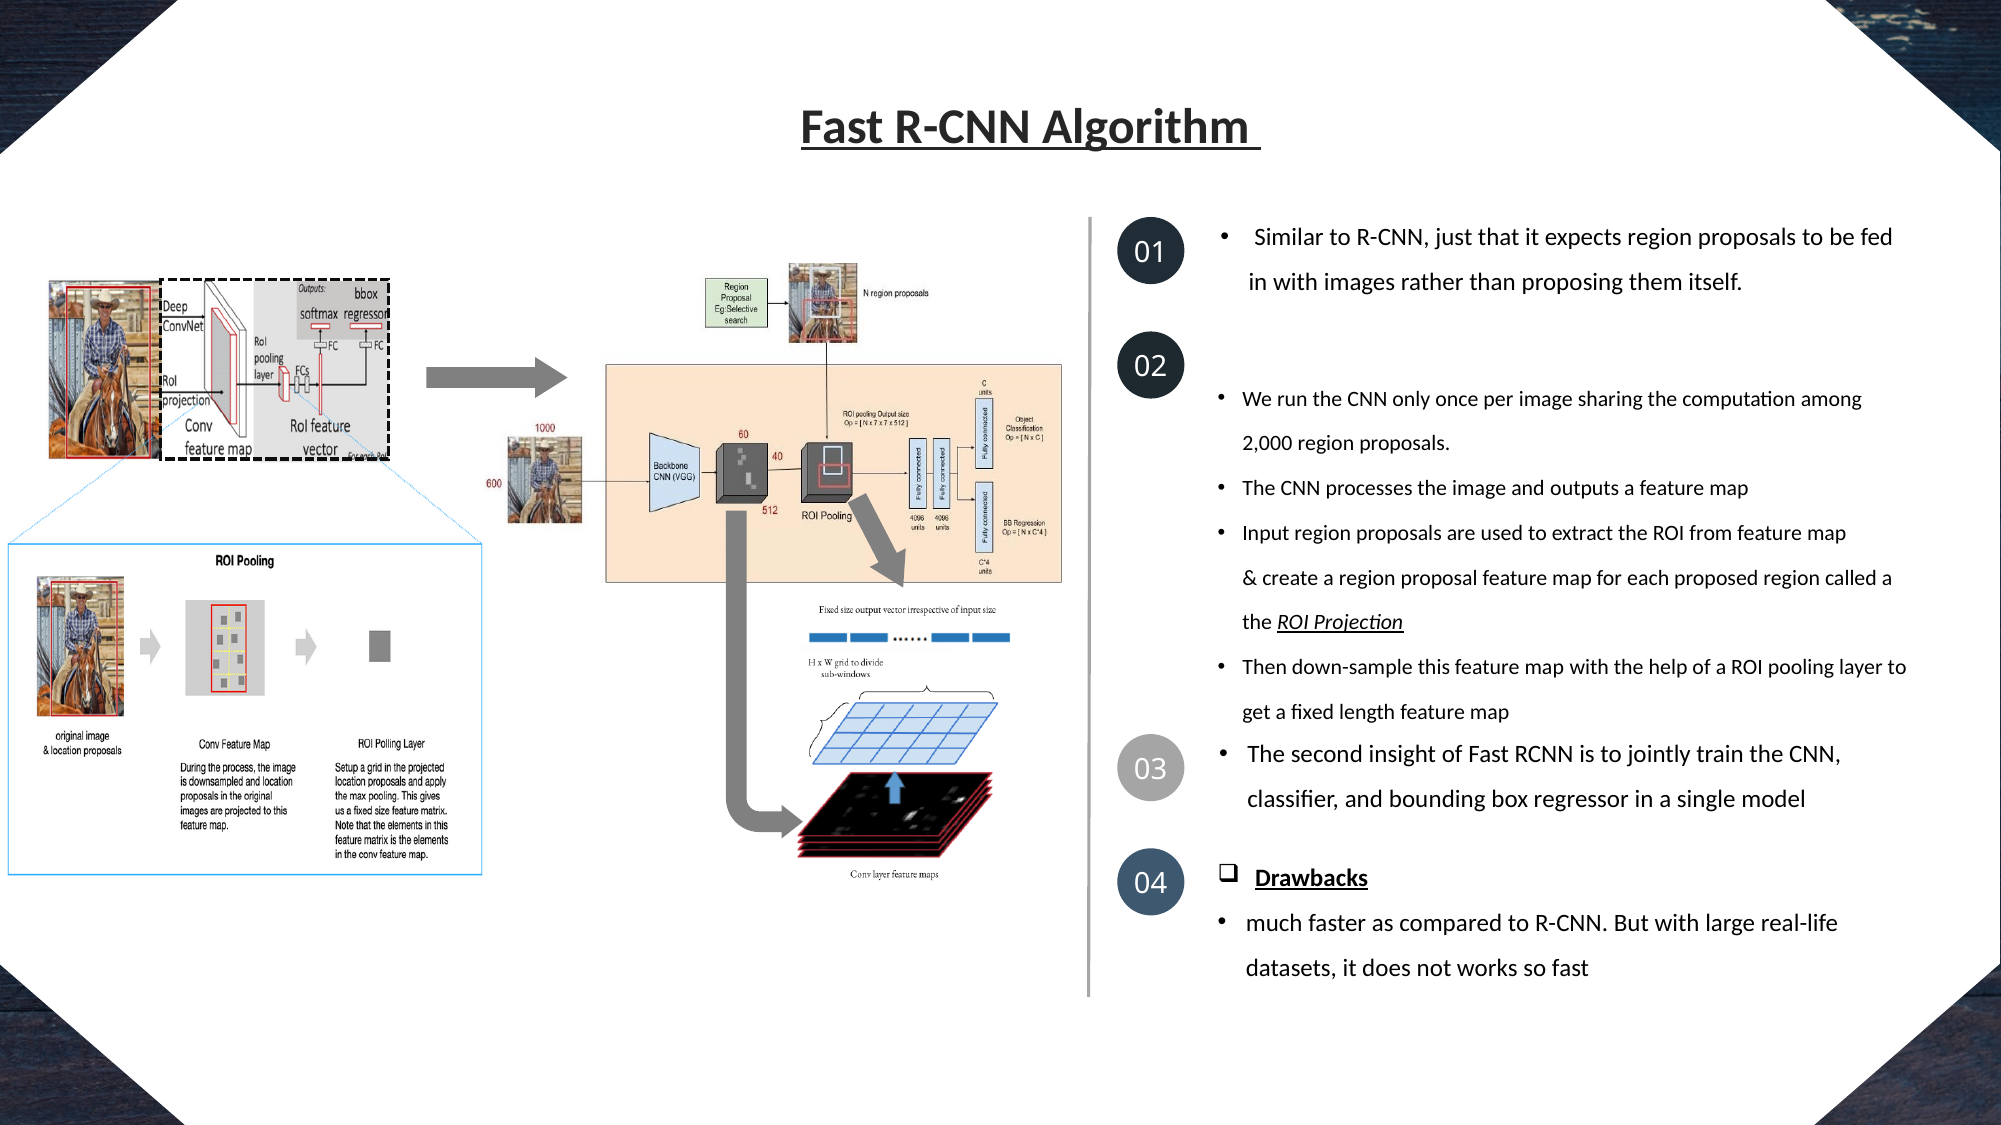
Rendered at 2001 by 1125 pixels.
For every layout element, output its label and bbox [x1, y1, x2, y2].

text_box [0, 0, 2000, 1125]
text_box [0, 256, 1062, 881]
text_box [1042, 134, 1926, 1014]
